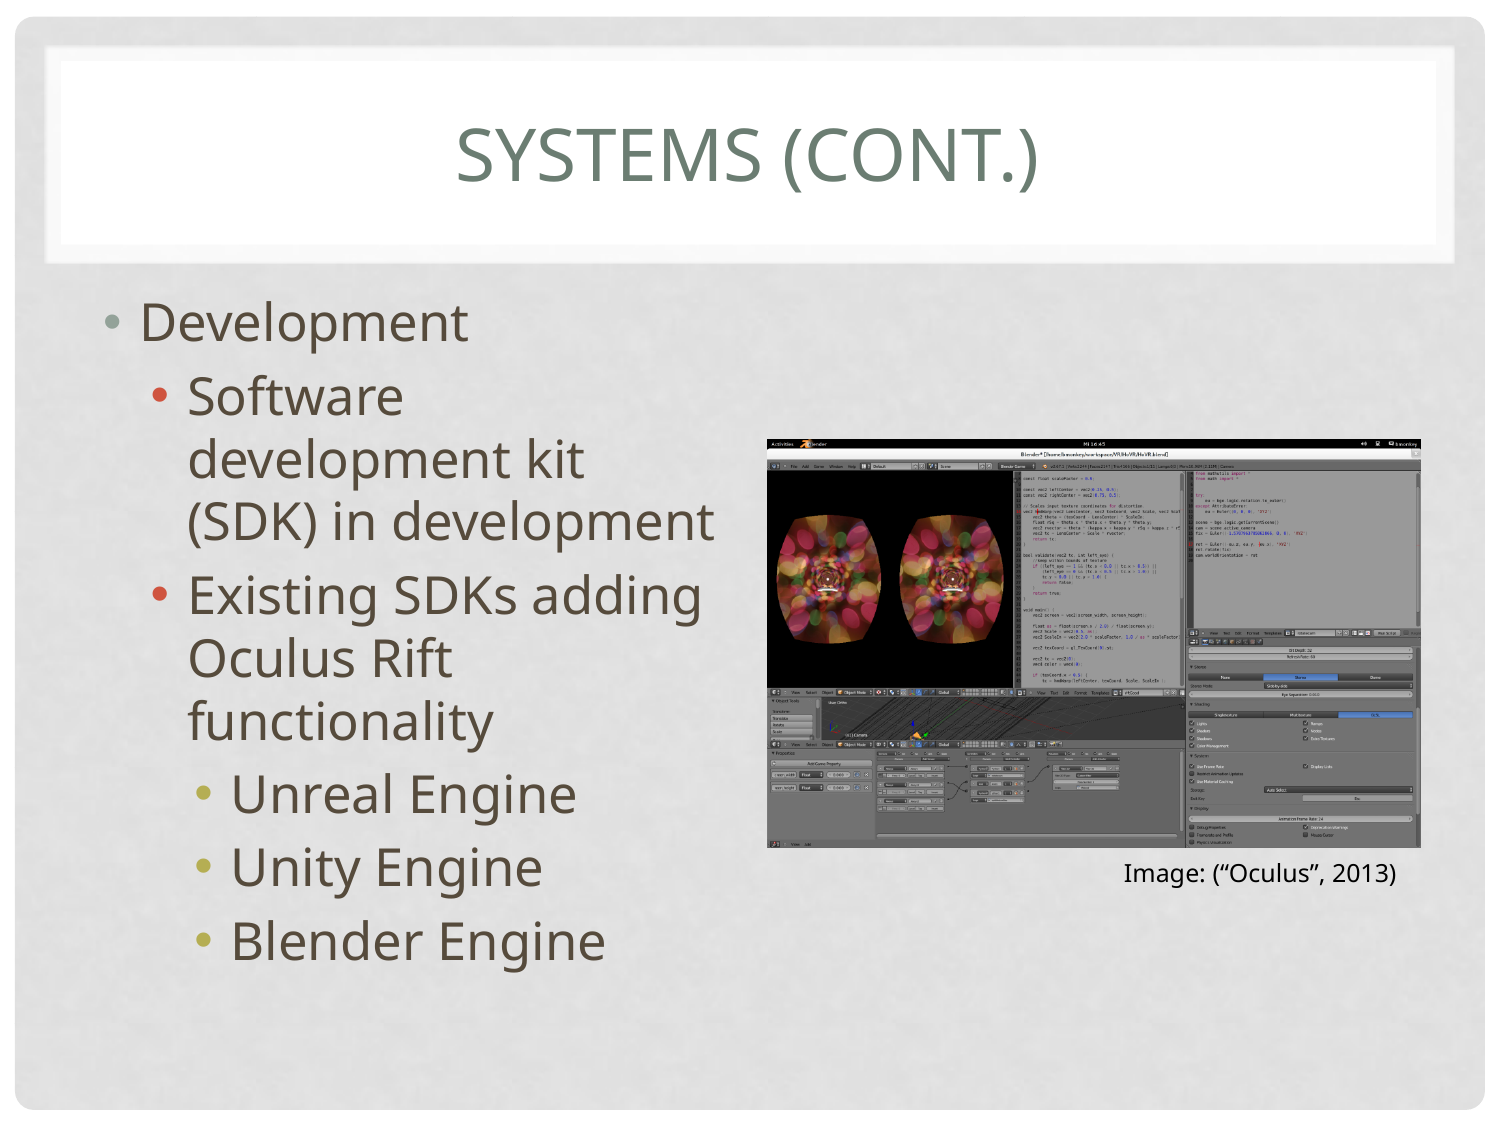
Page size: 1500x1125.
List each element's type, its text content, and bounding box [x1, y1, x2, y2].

list Development Software development kit (SDK) in development Existing SDKs adding Oculus Rift functionality Unreal Engine Unity Engine Blender Engine [69, 281, 733, 1005]
text_box Image: (“Oculus”, 2013) [1109, 849, 1412, 895]
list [766, 438, 1421, 848]
title Systems (cont.) [69, 66, 1425, 238]
